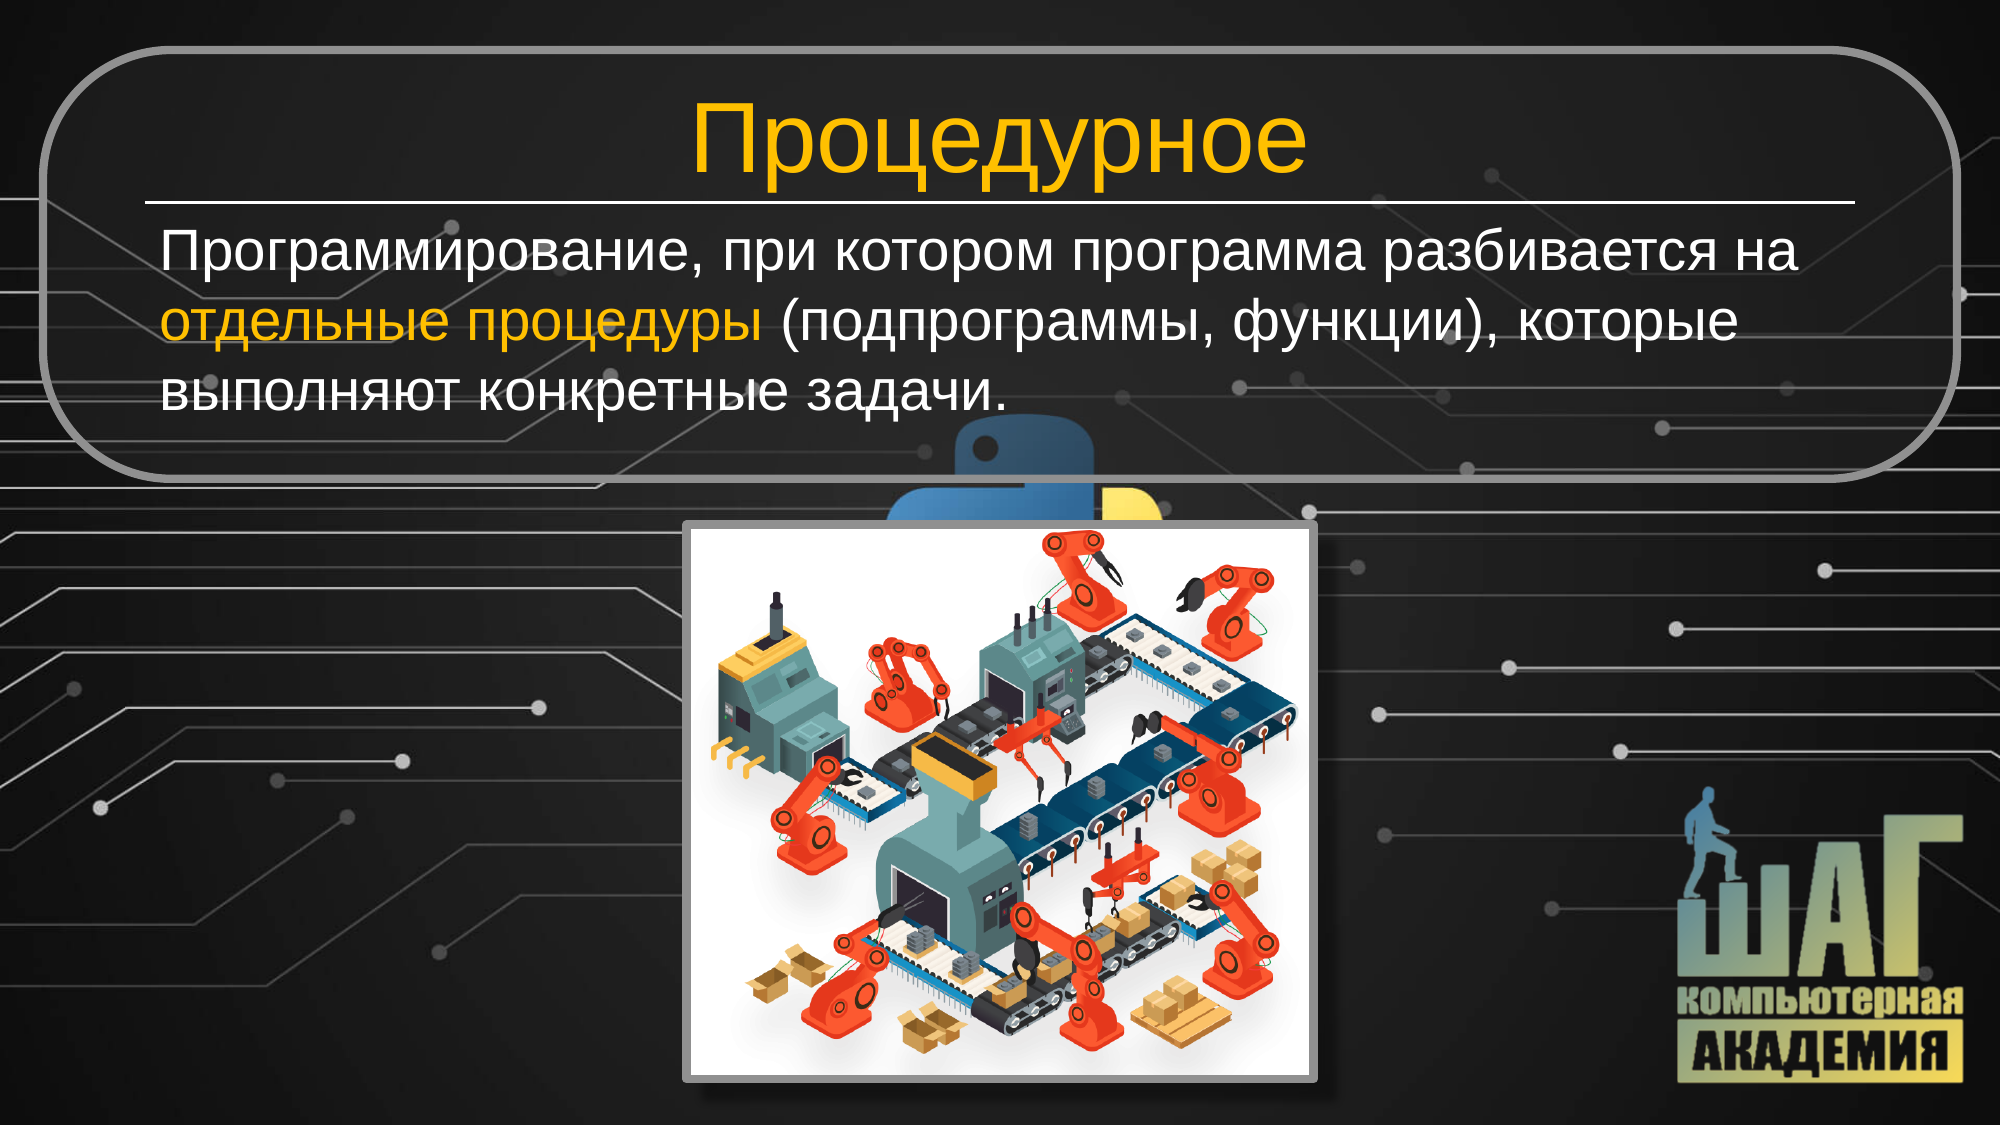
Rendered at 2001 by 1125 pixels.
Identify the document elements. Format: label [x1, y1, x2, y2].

picture [0, 0, 2000, 1125]
text_box [42, 49, 1958, 479]
